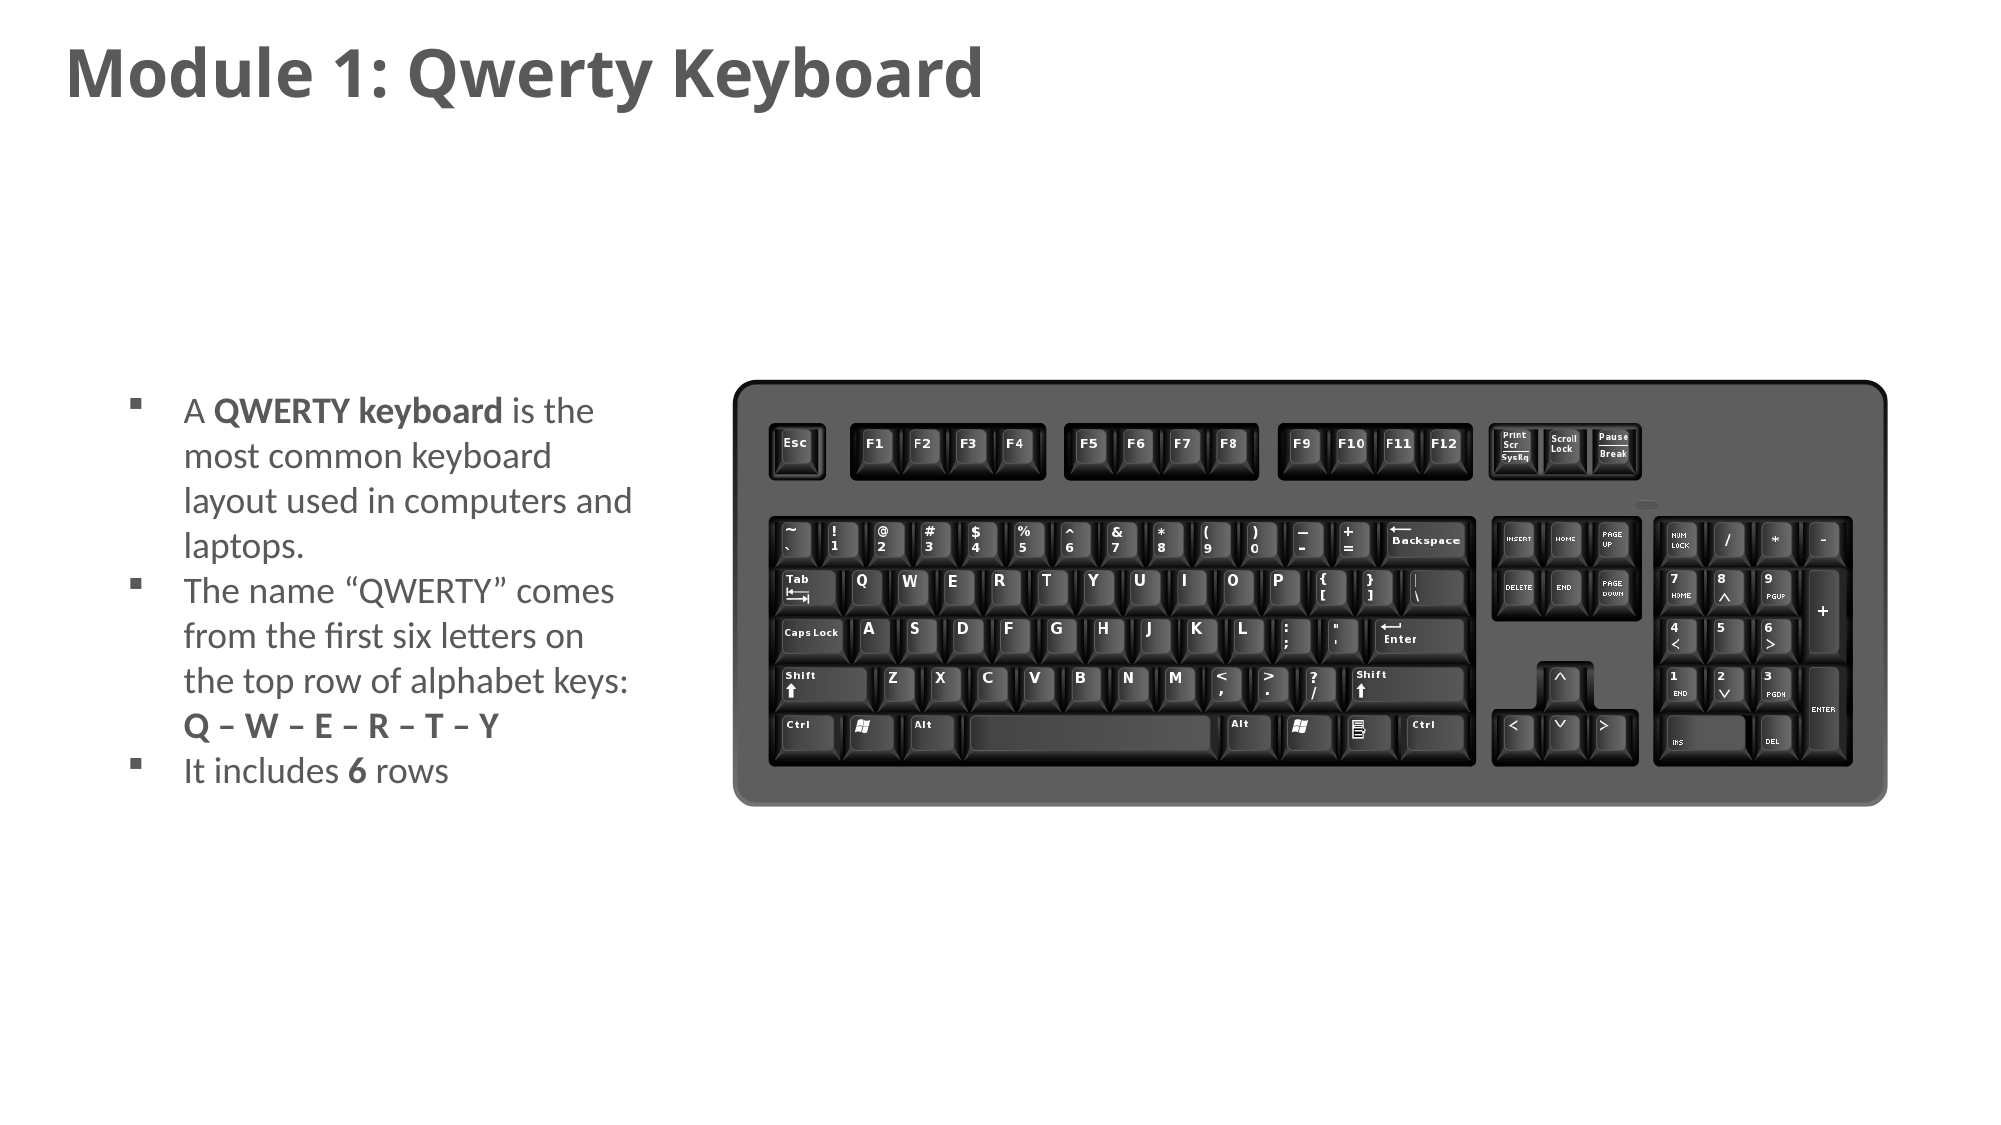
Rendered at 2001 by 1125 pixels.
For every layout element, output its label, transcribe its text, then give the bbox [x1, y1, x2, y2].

text_box Module 1: Qwerty Keyboard [49, 23, 1083, 119]
text_box A QWERTY keyboard is the most common keyboard layout used in computers and laptops. The name “QWERTY” comes from the first six letters on the top row of alphabet keys: Q – W – E – R – T – Y It includes 6 rows [112, 379, 649, 799]
picture [732, 379, 1888, 807]
